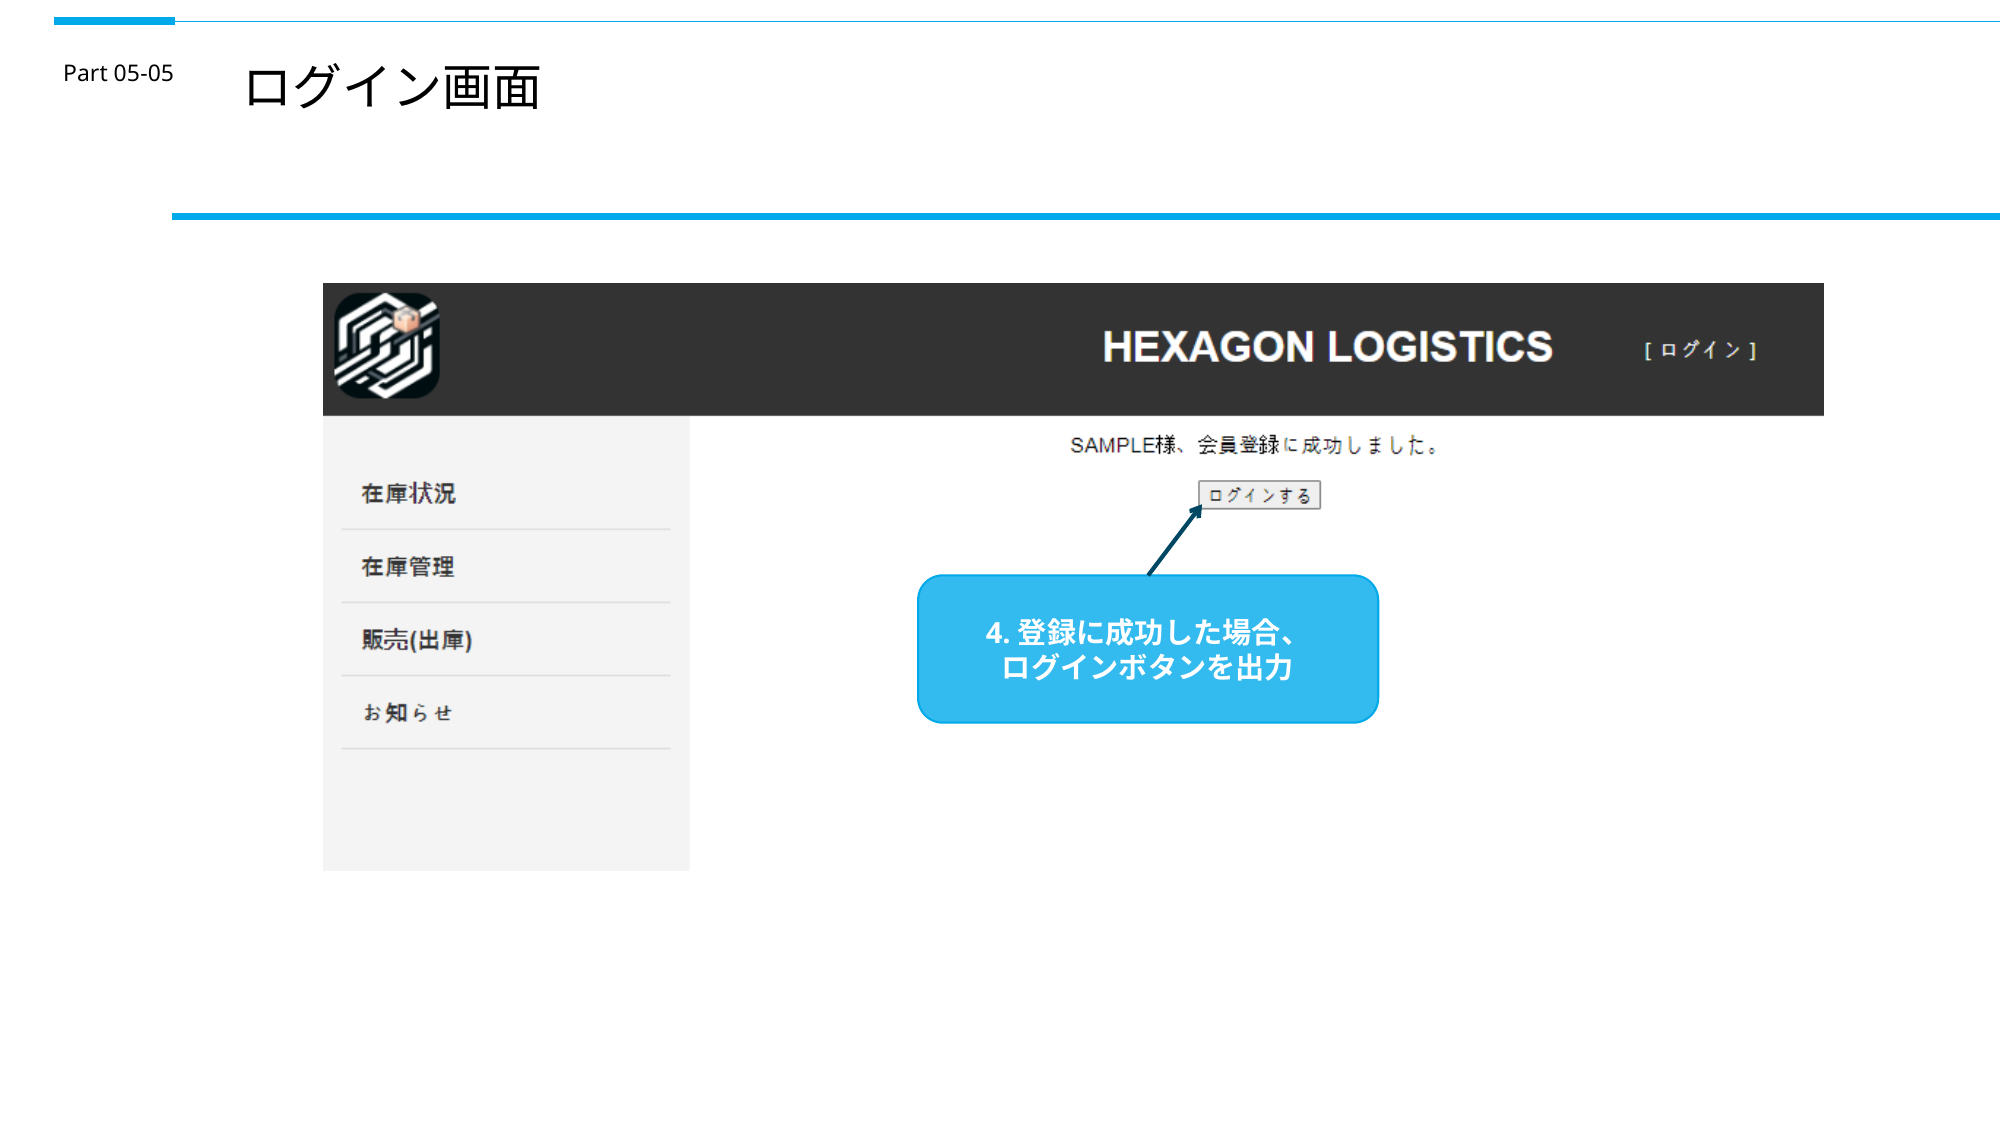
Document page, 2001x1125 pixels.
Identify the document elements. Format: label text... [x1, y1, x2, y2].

text_box [54, 17, 175, 25]
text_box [1148, 504, 1202, 576]
picture [323, 283, 1824, 871]
text_box ログイン画面 [160, 48, 625, 123]
text_box Part 05-05 [48, 51, 160, 94]
